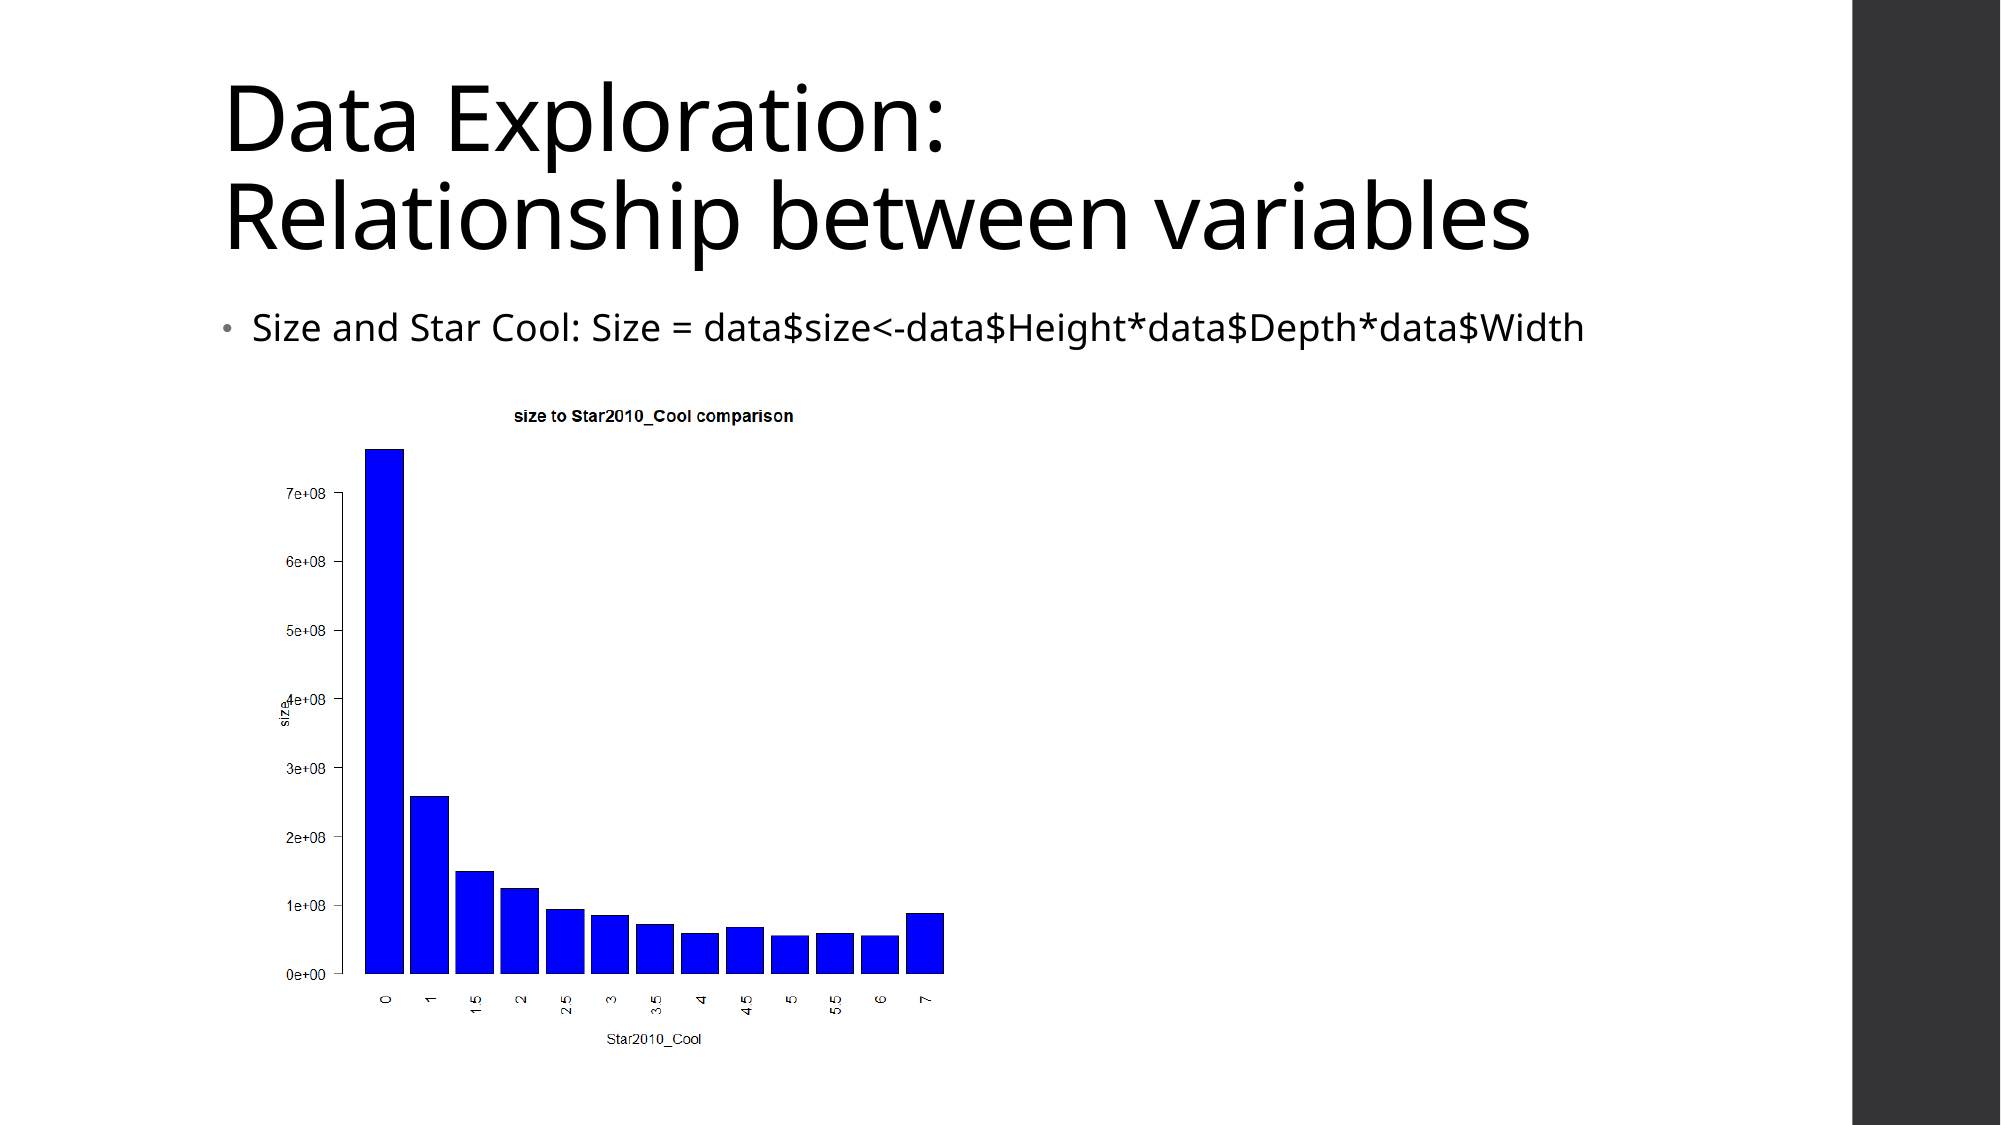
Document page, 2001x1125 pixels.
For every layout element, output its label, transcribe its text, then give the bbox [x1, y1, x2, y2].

title Data Exploration: Relationship between variables [206, 60, 1797, 278]
list Size and Star Cool: Size = data$size<-data$Height*data$Depth*data$Width [206, 299, 1617, 1014]
picture [273, 380, 1003, 1066]
